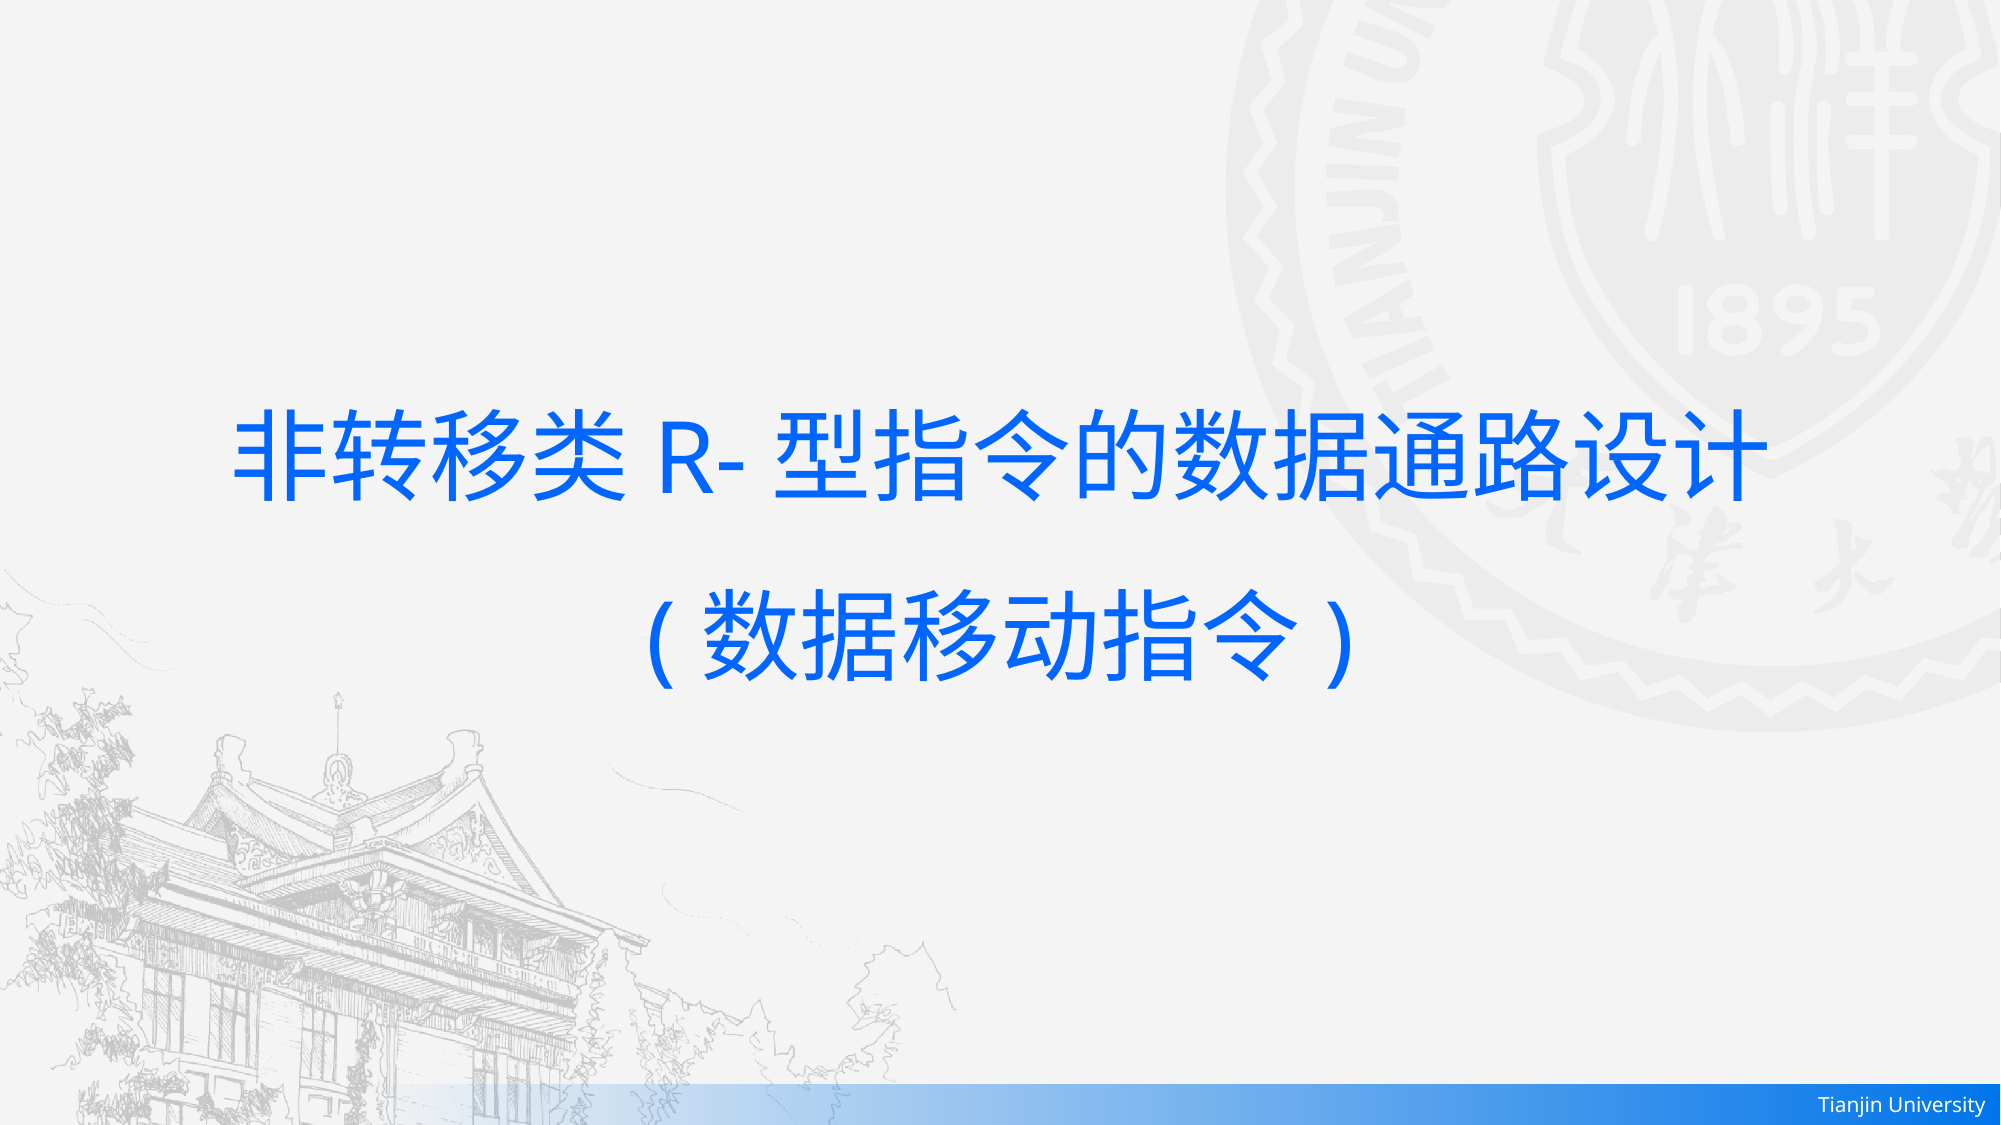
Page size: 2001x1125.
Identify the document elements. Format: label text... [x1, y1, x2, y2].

text_box 非转移类R-型指令的数据通路设计 (数据移动指令) [206, 326, 1795, 701]
